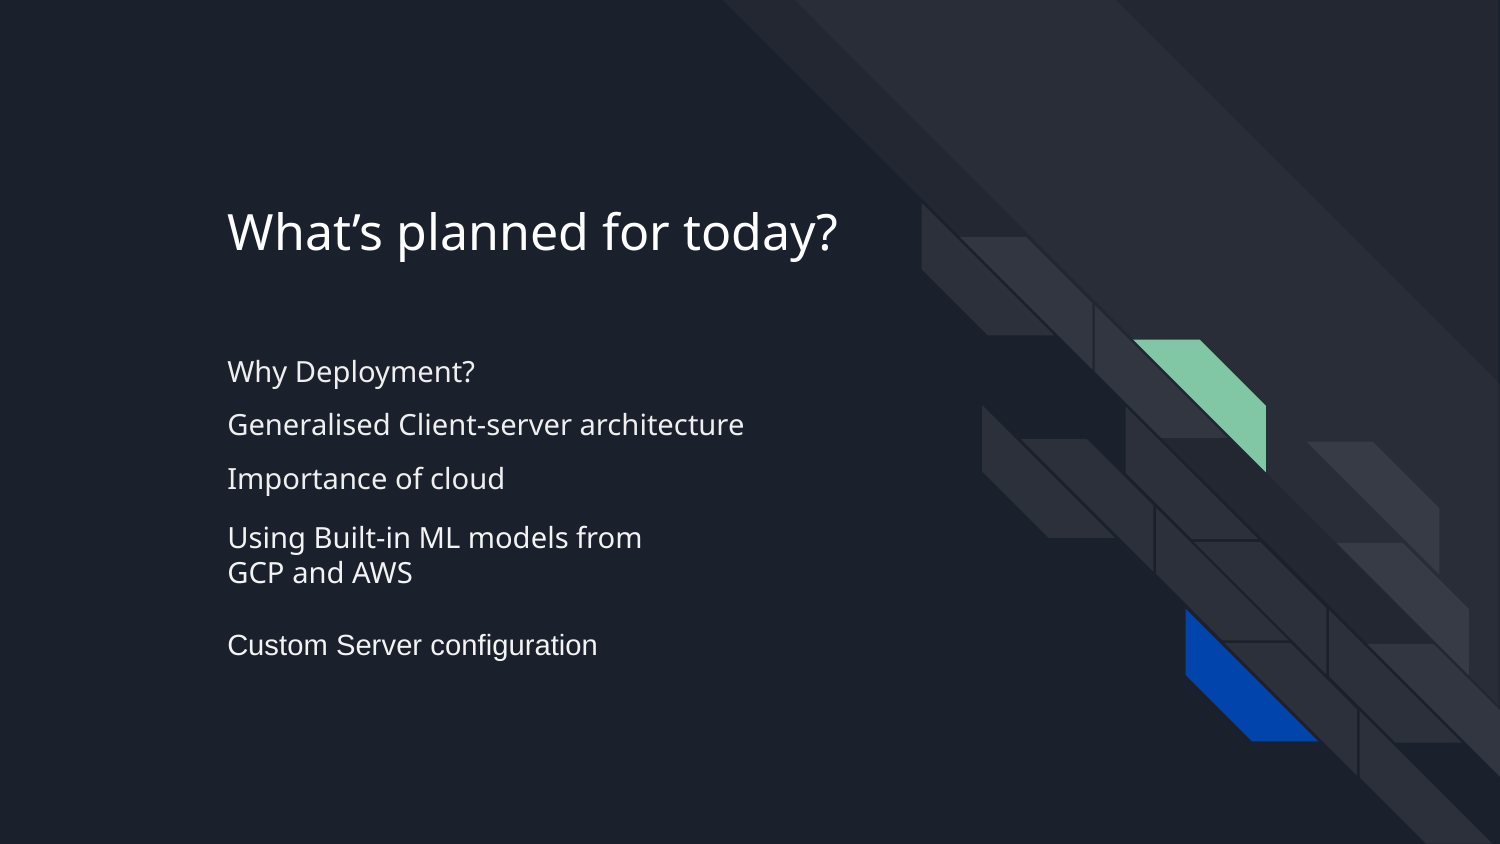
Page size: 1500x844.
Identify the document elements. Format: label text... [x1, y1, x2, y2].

text_box Using Built-in ML models from GCP and AWS [212, 527, 708, 557]
text_box Why Deployment? [212, 344, 708, 397]
text_box Importance of cloud [212, 450, 708, 505]
title What’s planned for today? [212, 185, 1368, 266]
text_box [212, 557, 708, 611]
text_box Generalised Client-server architecture [212, 397, 816, 451]
text_box Custom Server configuration [212, 610, 653, 679]
